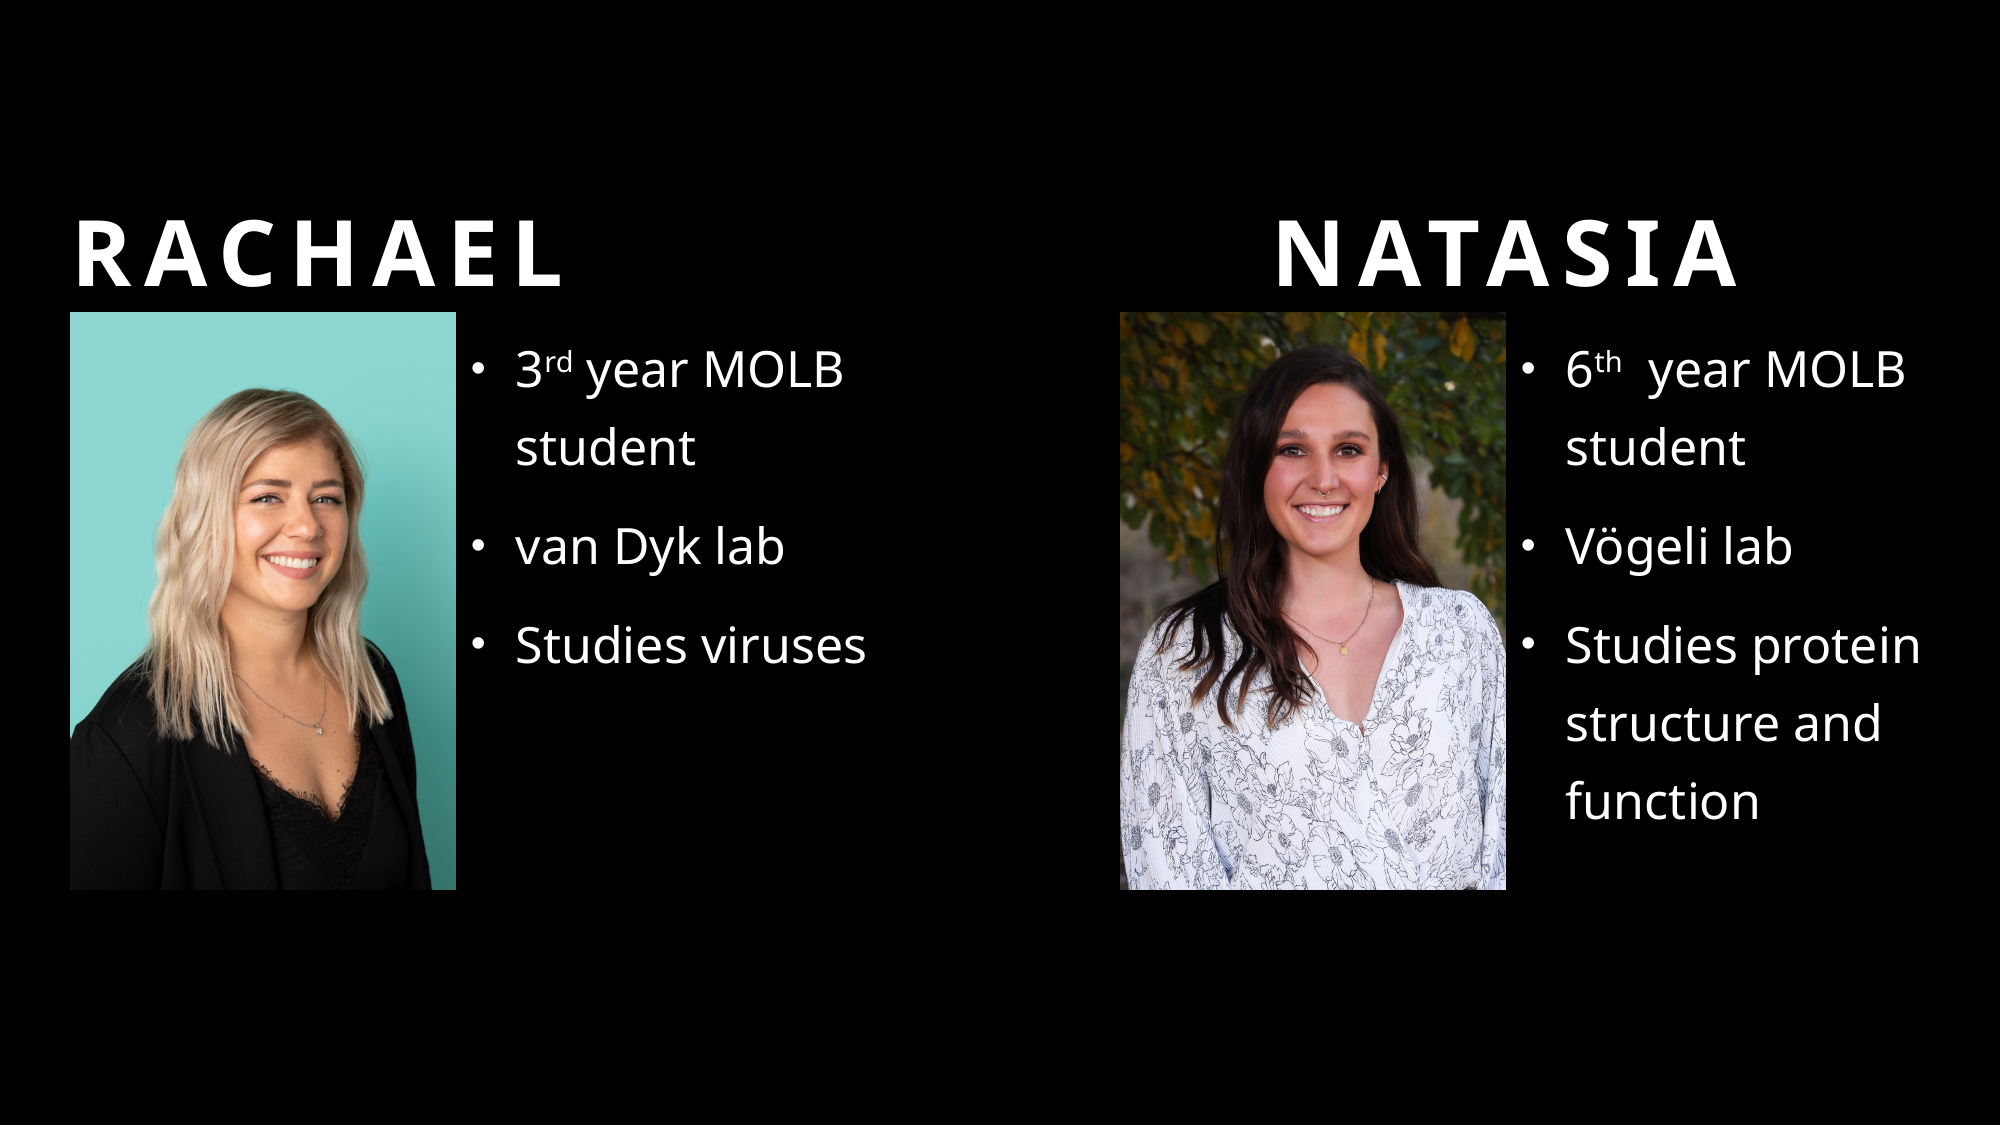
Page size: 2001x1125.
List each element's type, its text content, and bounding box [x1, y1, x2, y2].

picture [70, 312, 456, 890]
text_box 6th year MOLB student Vögeli lab Studies protein structure and function [1505, 312, 1992, 962]
title Rachael Natasia [56, 166, 1954, 313]
list 3rd year MOLB student van Dyk lab Studies viruses [455, 312, 942, 962]
picture [1120, 312, 1506, 890]
